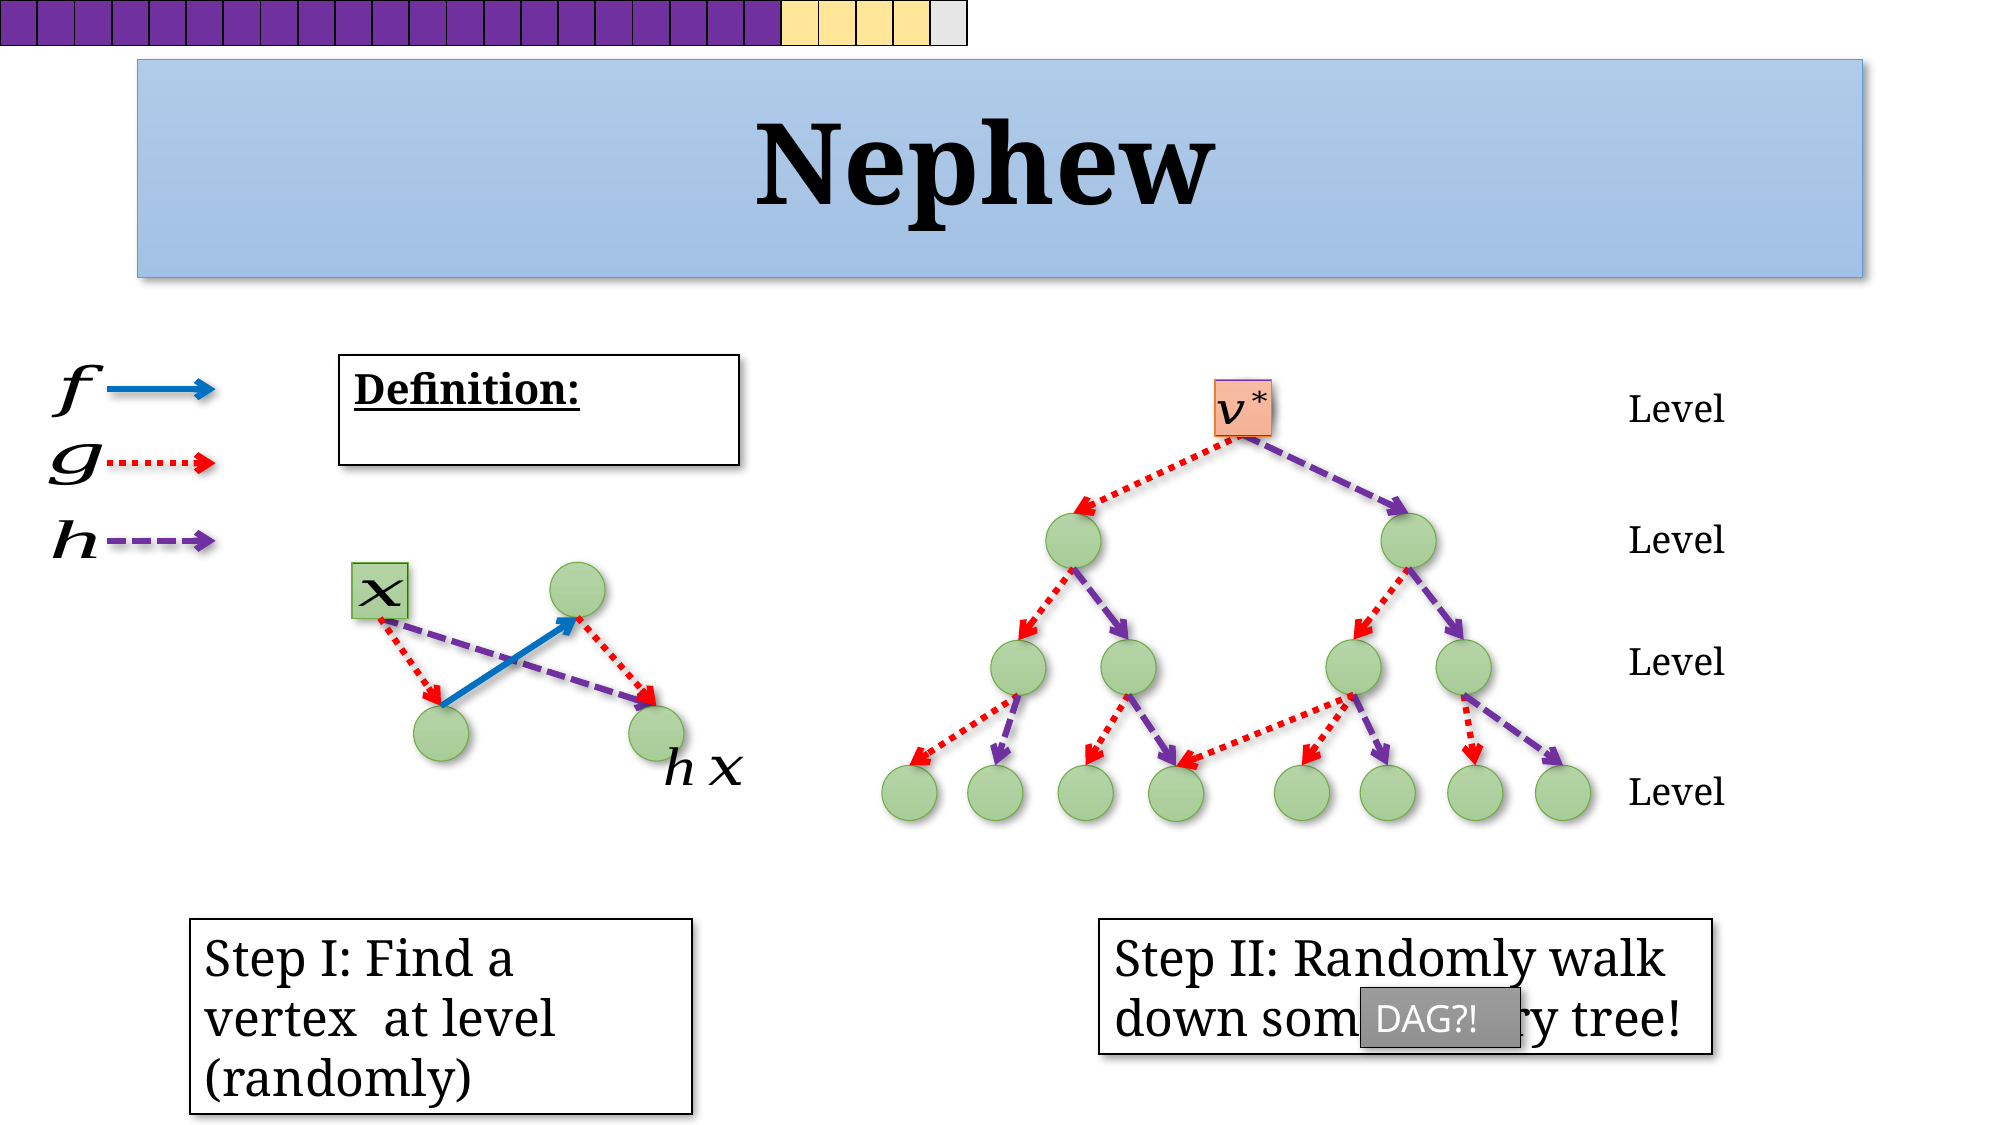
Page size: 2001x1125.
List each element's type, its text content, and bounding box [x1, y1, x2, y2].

table_header [782, 1, 818, 45]
table_header [894, 1, 929, 45]
table_header [671, 1, 706, 45]
table_header [596, 1, 632, 45]
table_header [373, 1, 408, 45]
table_header [857, 1, 892, 45]
table_header [559, 1, 594, 45]
table_header [447, 1, 483, 45]
table_header [336, 1, 371, 45]
table_header [224, 1, 260, 45]
table_header [819, 1, 855, 45]
table_header [633, 1, 669, 45]
table_header [745, 1, 780, 45]
table_header [75, 1, 111, 45]
table_header [708, 1, 743, 45]
table_header [38, 1, 74, 45]
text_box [881, 379, 1591, 822]
table_header [299, 1, 334, 45]
table_header [113, 1, 148, 45]
table_header [1, 1, 36, 45]
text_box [352, 562, 684, 762]
table_header [150, 1, 185, 45]
text_box DAG?! [1360, 987, 1521, 1048]
table_header [187, 1, 222, 45]
table_header [410, 1, 446, 45]
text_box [45, 358, 216, 572]
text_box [1176, 694, 1354, 767]
table_header [485, 1, 520, 45]
table_header [522, 1, 557, 45]
table_header [931, 1, 966, 45]
text_box Step II: Randomly walk down some binary tree! [1098, 918, 1713, 1055]
table_header [261, 1, 297, 45]
